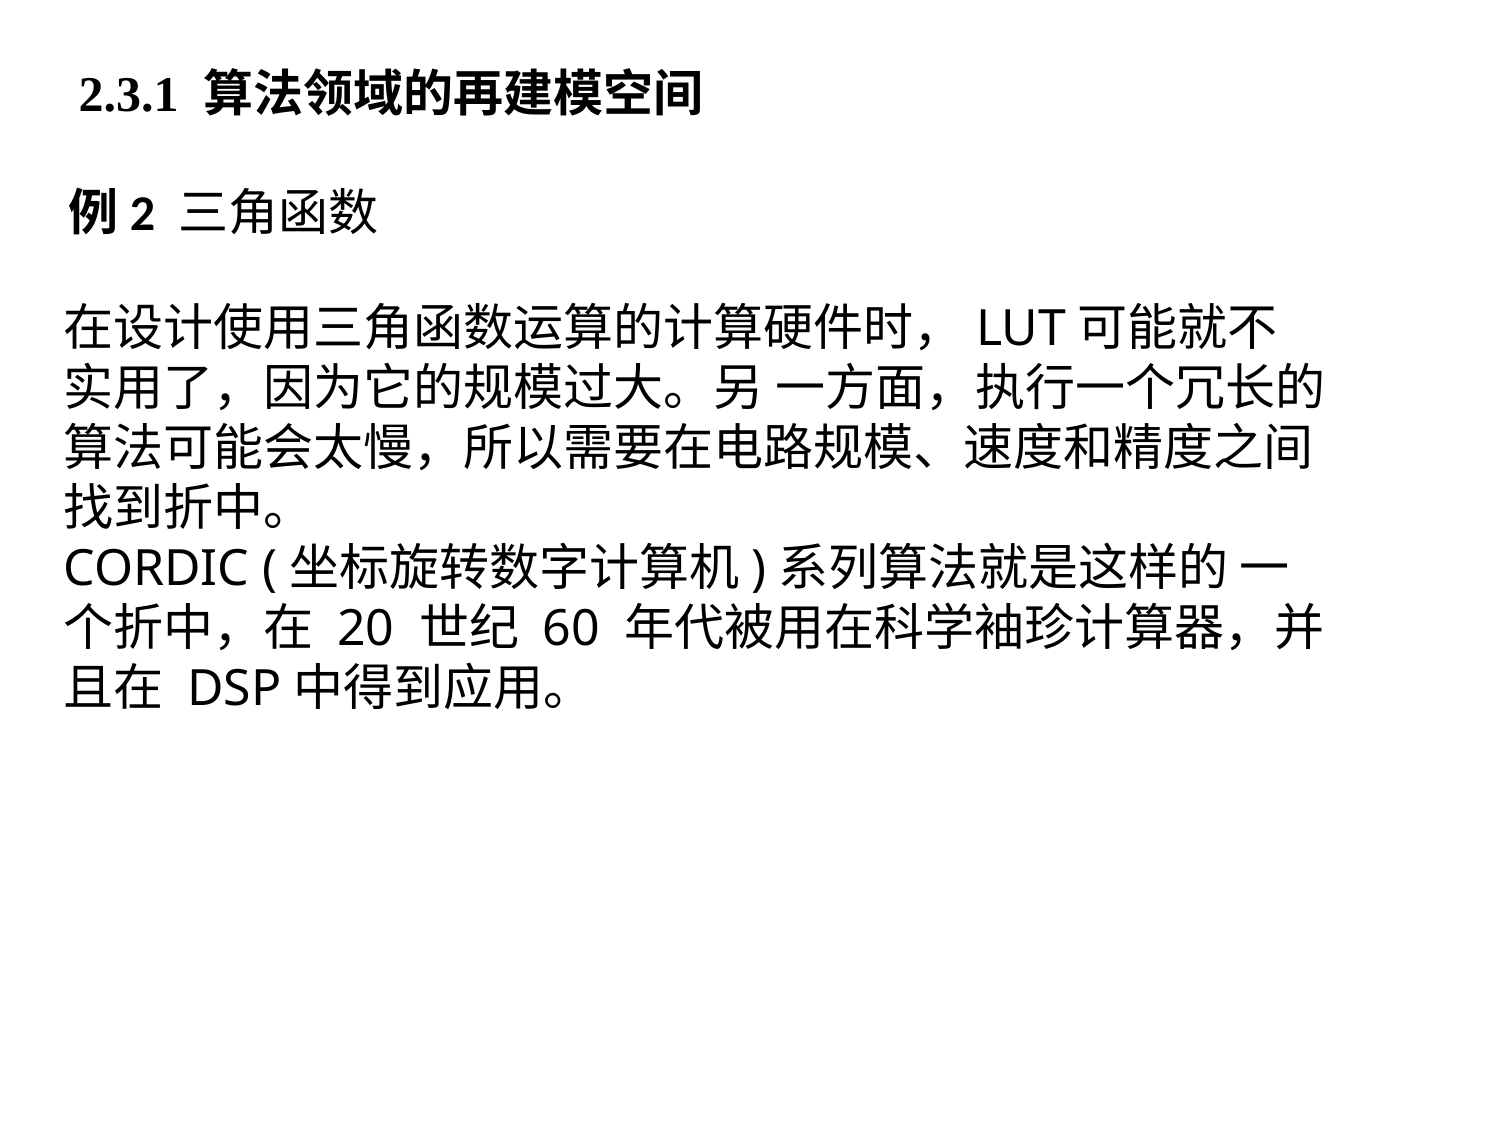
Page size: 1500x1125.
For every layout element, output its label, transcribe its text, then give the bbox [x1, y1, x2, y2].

text_box 在设计使用三角函数运算的计算硬件时，LUT可能就不实用了，因为它的规模过大。另 一方面，执行一个冗长的算法可能会太慢，所以需要在电路规模、速度和精度之间找到折中。 CORDIC (坐标旋转数字计算机)系列算法就是这样的 一个折中，在 20 世纪 60 年代被用在科学袖珍计算器，并 且在 DSP中得到应用。 [49, 287, 1341, 723]
list 例2 三角函数 [53, 172, 1447, 291]
text_box 2.3.1 算法领域的再建模空间 [63, 54, 1231, 130]
